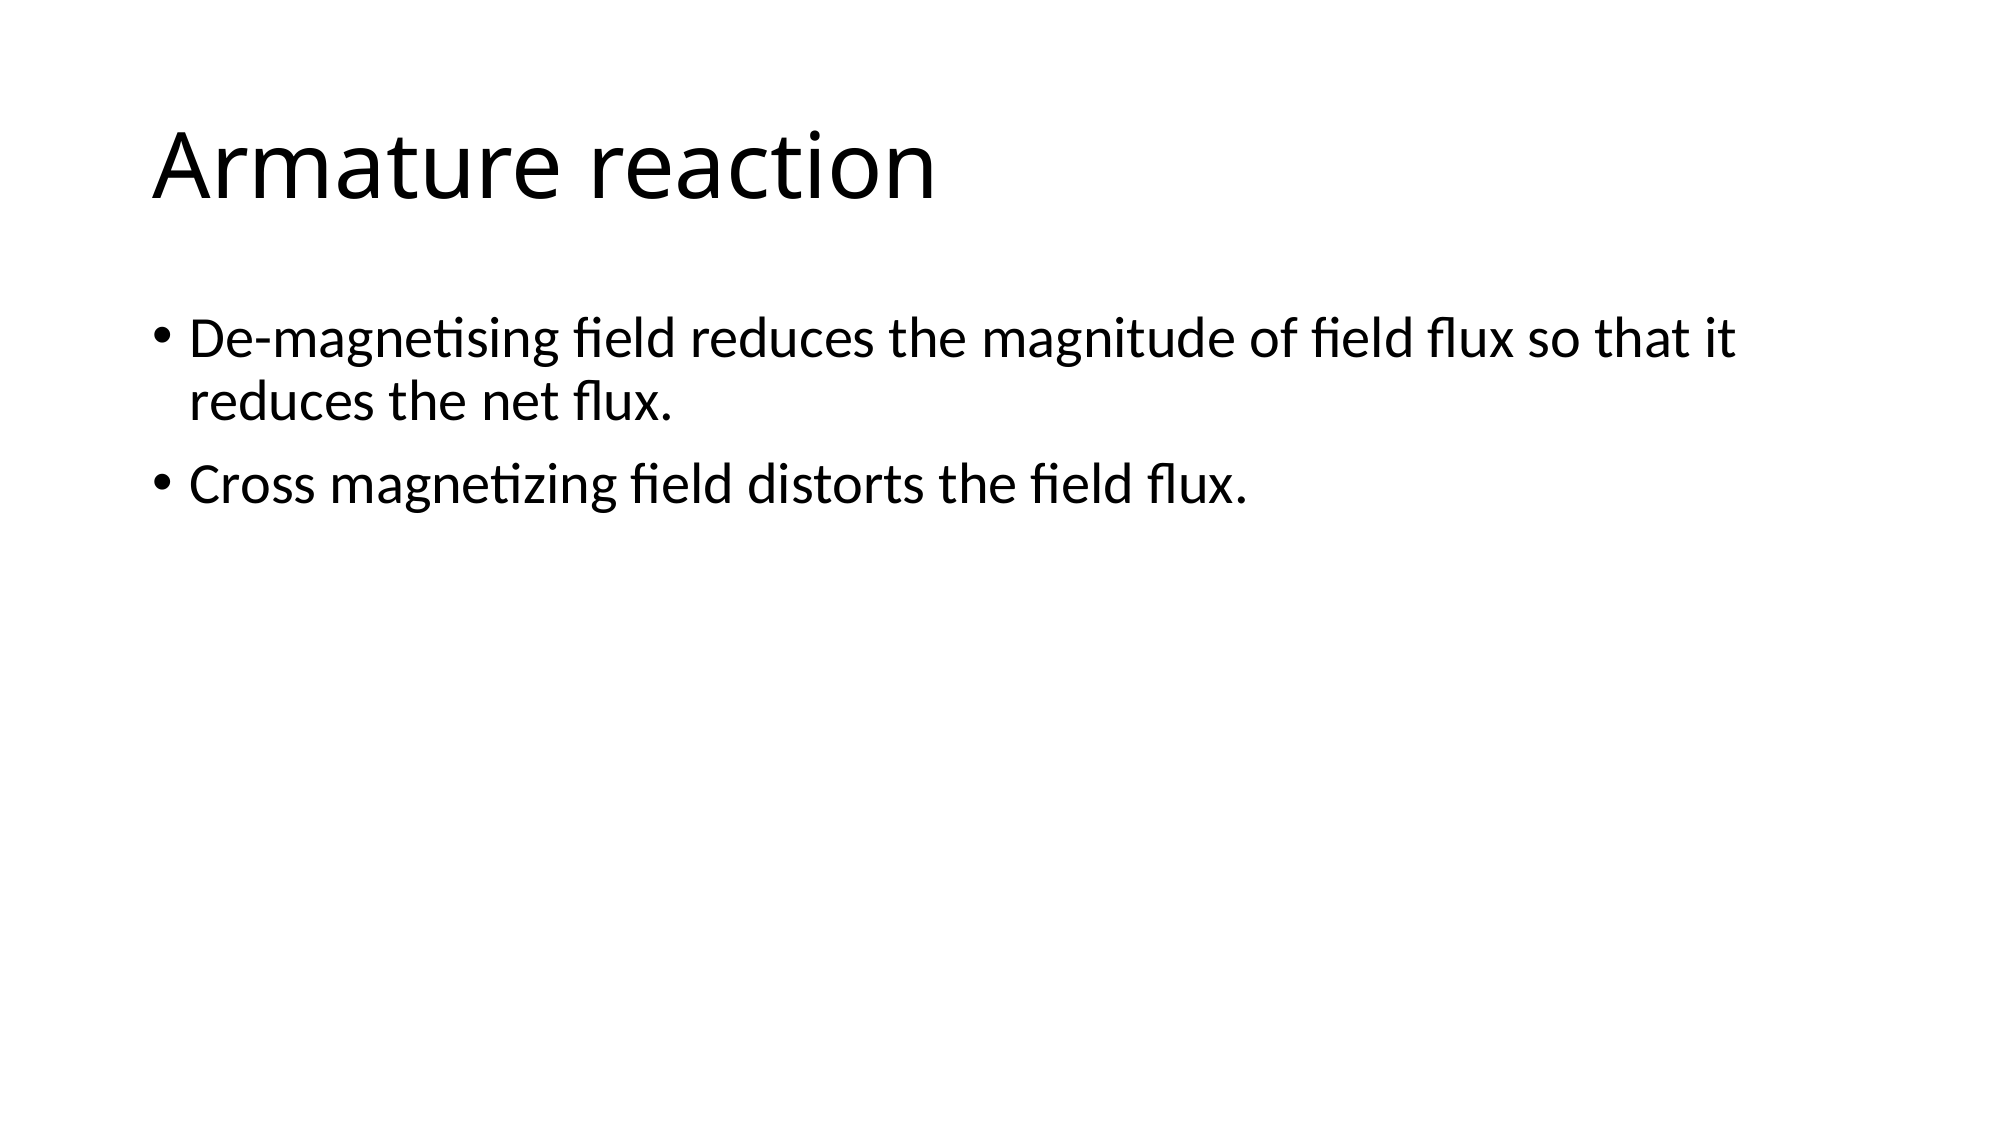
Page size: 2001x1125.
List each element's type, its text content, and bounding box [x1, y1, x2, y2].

list De-magnetising field reduces the magnitude of field flux so that it reduces the net flux. Cross magnetizing field distorts the field flux. [137, 299, 1863, 1014]
title Armature reaction [137, 59, 1863, 278]
